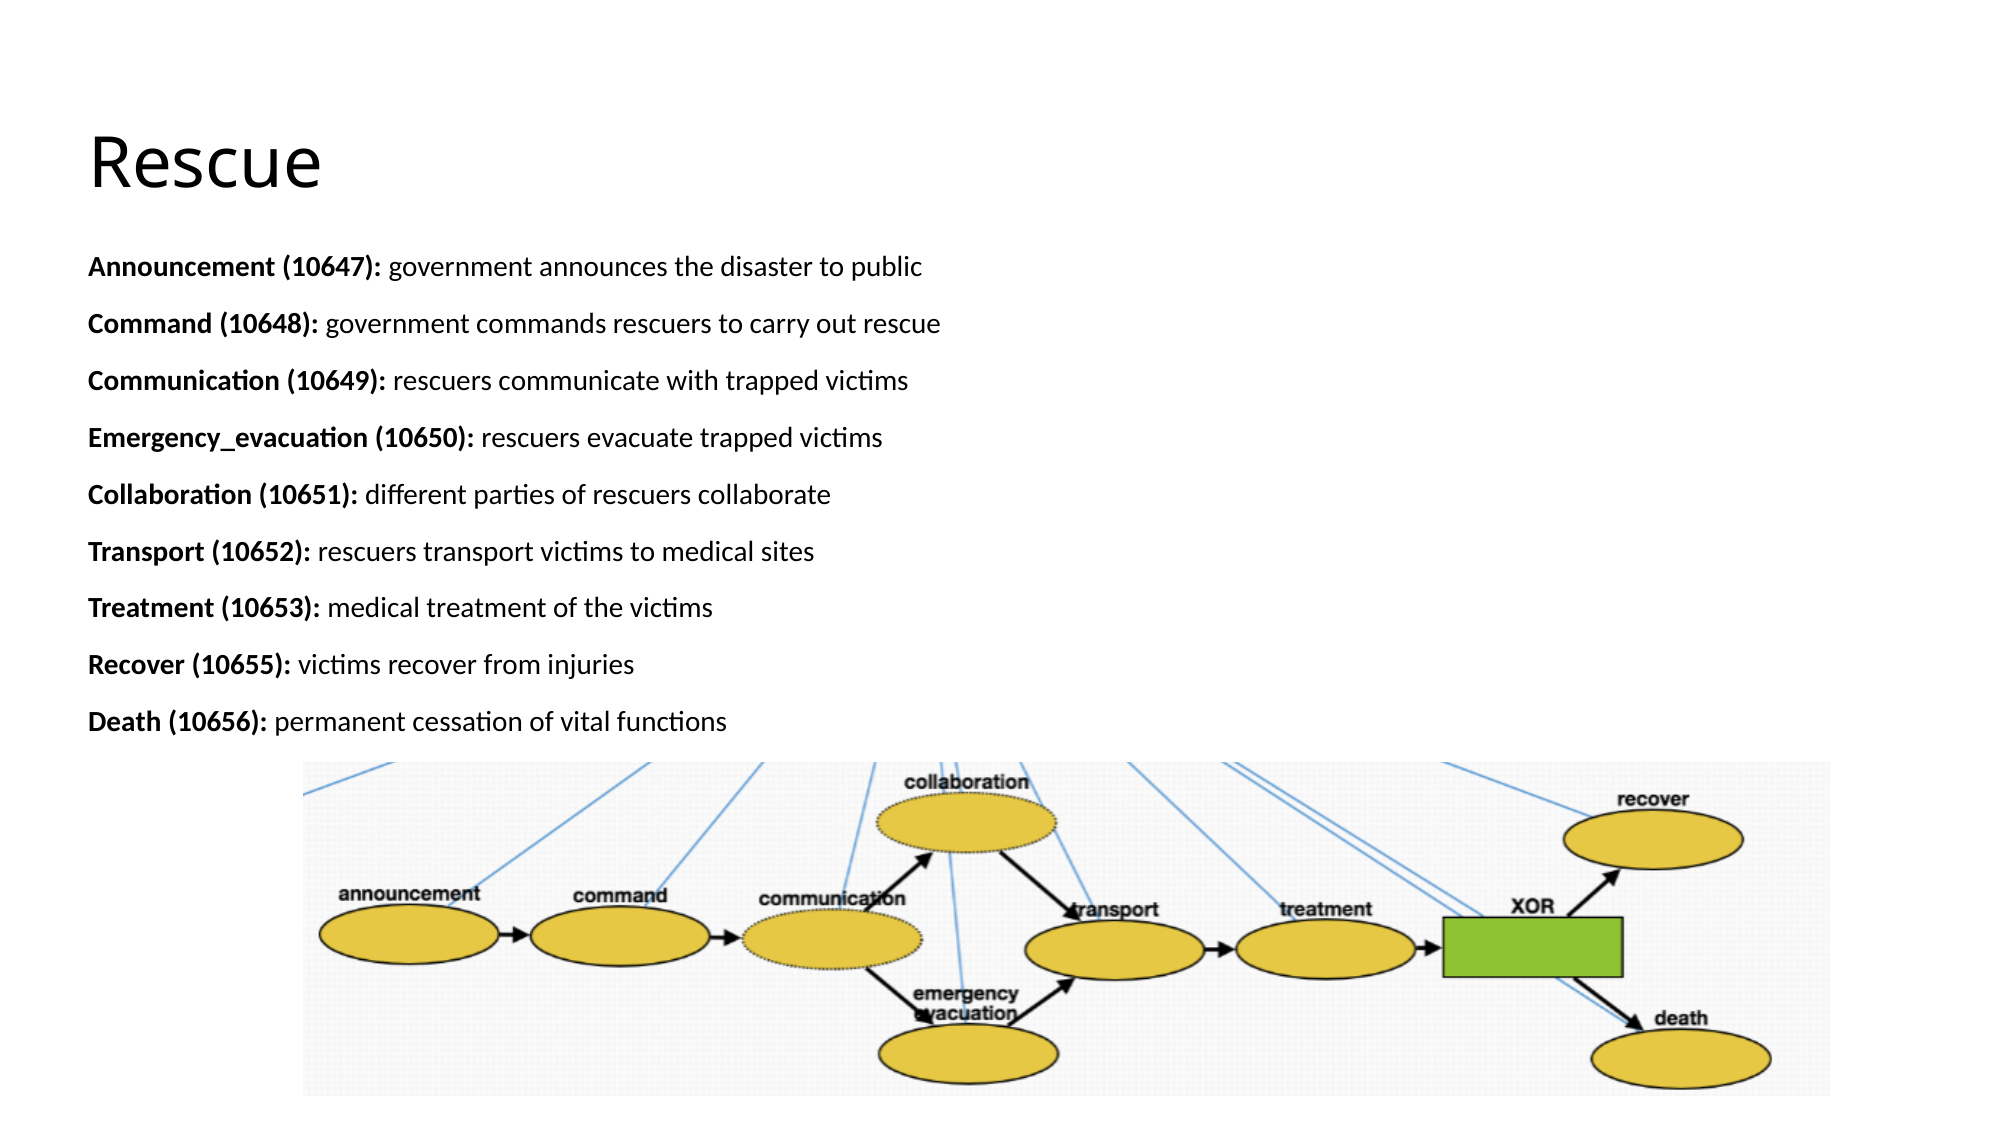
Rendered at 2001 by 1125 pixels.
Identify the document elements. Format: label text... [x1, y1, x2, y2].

title Rescue [68, 97, 1932, 223]
text_box Announcement (10647): government announces the disaster to public Command (10648): government commands rescuers to carry out rescue Communication (10649): rescuers communicate with trapped victims Emergency_evacuation (10650): rescuers evacuate trapped victims Collaboration (10651): different parties of rescuers collaborate Transport (10652): rescuers transport victims to medical sites Treatment (10653): medical treatment of the victims Recover (10655): victims recover from injuries Death (10656): permanent cessation of vital functions [68, 222, 1808, 881]
picture [303, 761, 1830, 1096]
